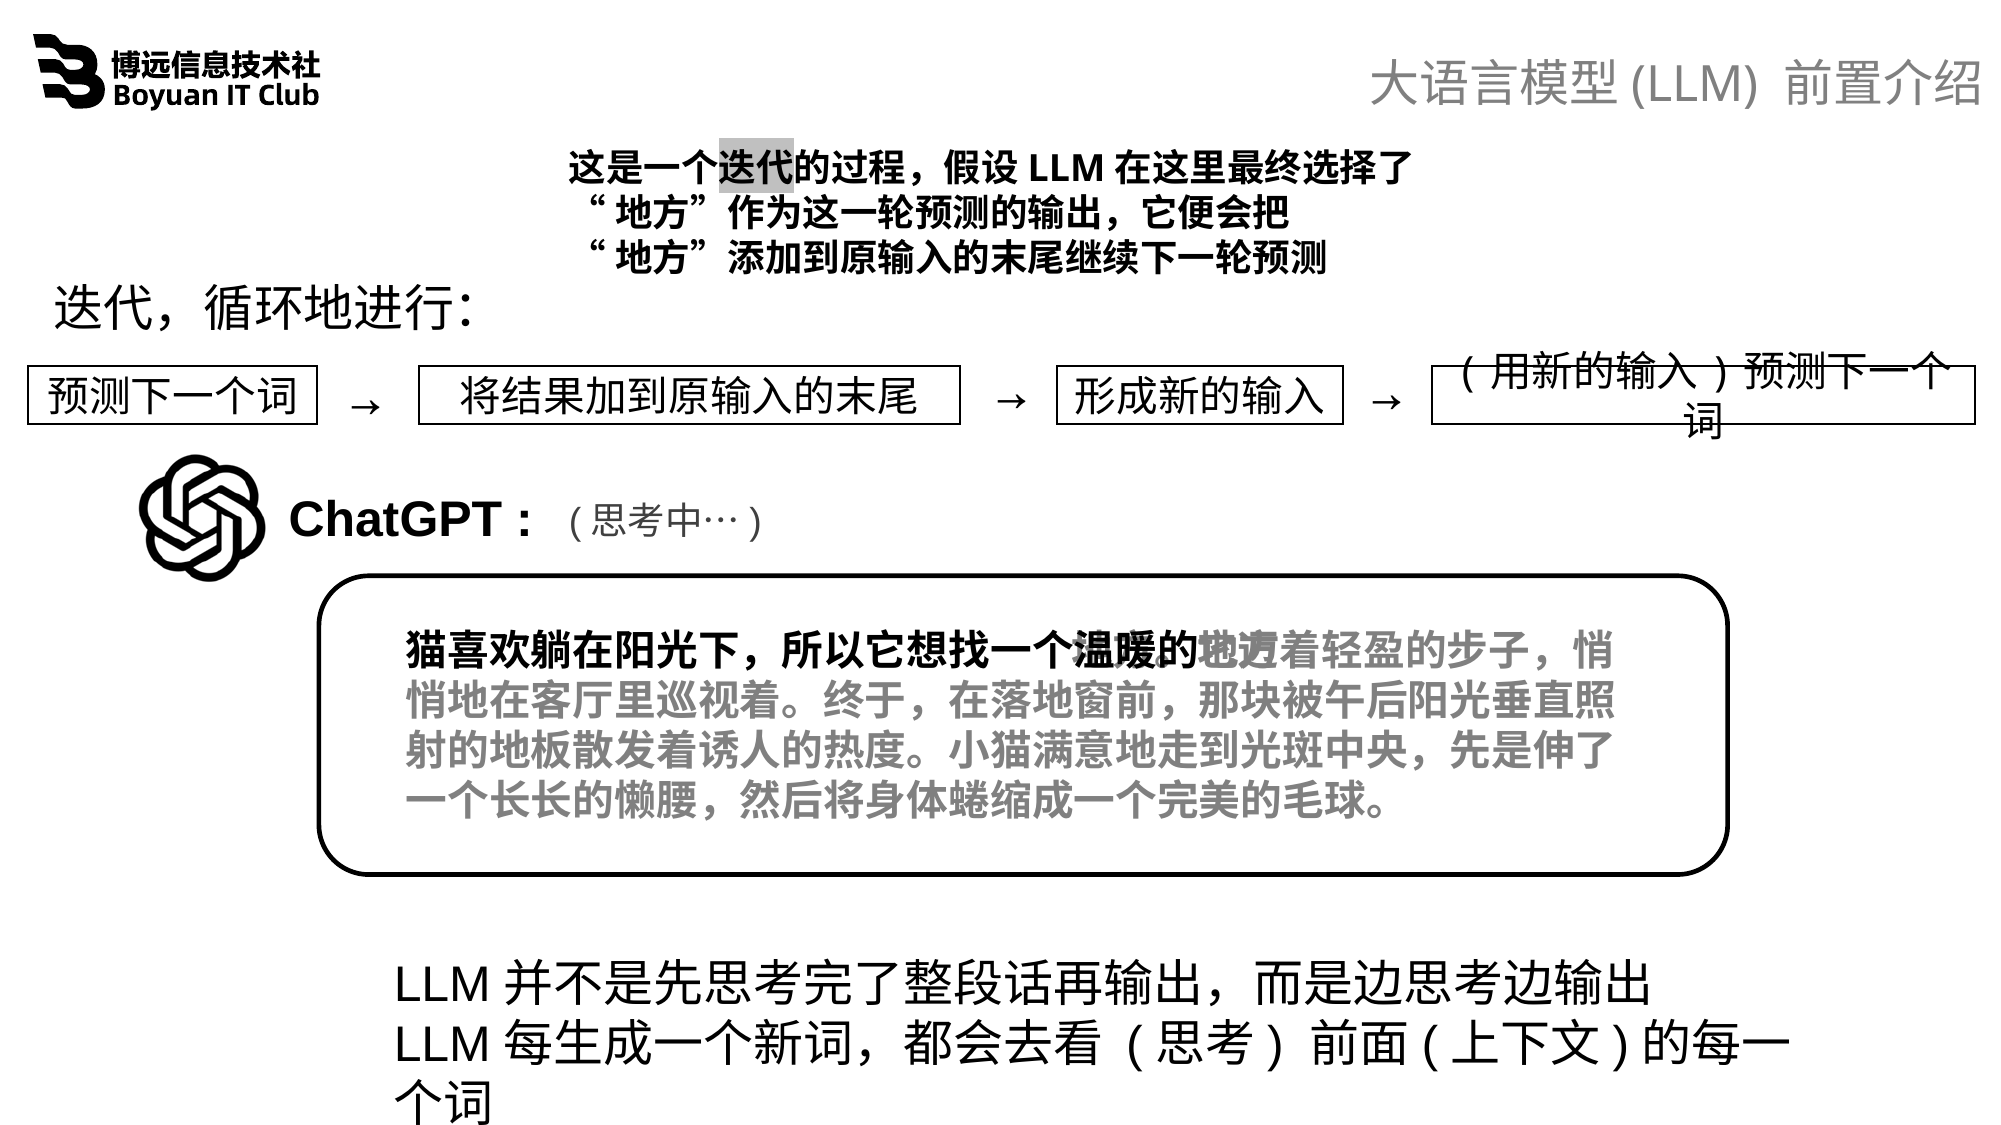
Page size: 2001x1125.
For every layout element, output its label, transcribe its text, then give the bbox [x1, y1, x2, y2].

text_box [202, 88, 218, 105]
text_box 迭代，循环地进行： [39, 260, 532, 346]
text_box [318, 575, 1728, 875]
text_box [291, 50, 321, 79]
text_box LLM并不是先思考完了整段话再输出，而是边思考边输出 LLM每生成一个新词，都会去看 (思考) 前面(上下文)的每一个词 [379, 944, 1825, 1125]
text_box [261, 50, 291, 79]
text_box [132, 88, 148, 106]
picture [135, 449, 273, 585]
text_box → [333, 352, 399, 437]
text_box → [979, 345, 1045, 431]
text_box [276, 82, 284, 106]
text_box [228, 84, 233, 105]
text_box [303, 82, 319, 106]
text_box 预测下一个词 [27, 365, 318, 425]
text_box [285, 89, 300, 106]
text_box 大语言模型(LLM) 前置介绍 [1354, 44, 1999, 119]
text_box [167, 89, 182, 106]
text_box [259, 84, 274, 106]
text_box 形成新的输入 [1056, 365, 1344, 425]
text_box (思考中…) [554, 489, 831, 549]
text_box [184, 89, 199, 106]
text_box ChatGPT : [273, 478, 548, 554]
text_box [148, 89, 166, 111]
text_box (用新的输入)预测下一个词 [1431, 365, 1976, 425]
text_box [171, 50, 201, 79]
text_box → [1354, 346, 1420, 432]
text_box [33, 34, 105, 109]
text_box [235, 84, 251, 105]
text_box [111, 50, 171, 79]
text_box [201, 50, 231, 79]
text_box 这是一个迭代的过程，假设LLM在这里最终选择了 “地方”作为这一轮预测的输出，它便会把 “地方”添加到原输入的末尾继续下一轮预测 [554, 136, 1446, 287]
text_box [114, 84, 130, 105]
text_box [231, 50, 261, 79]
text_box 将结果加到原输入的末尾 [418, 365, 961, 425]
